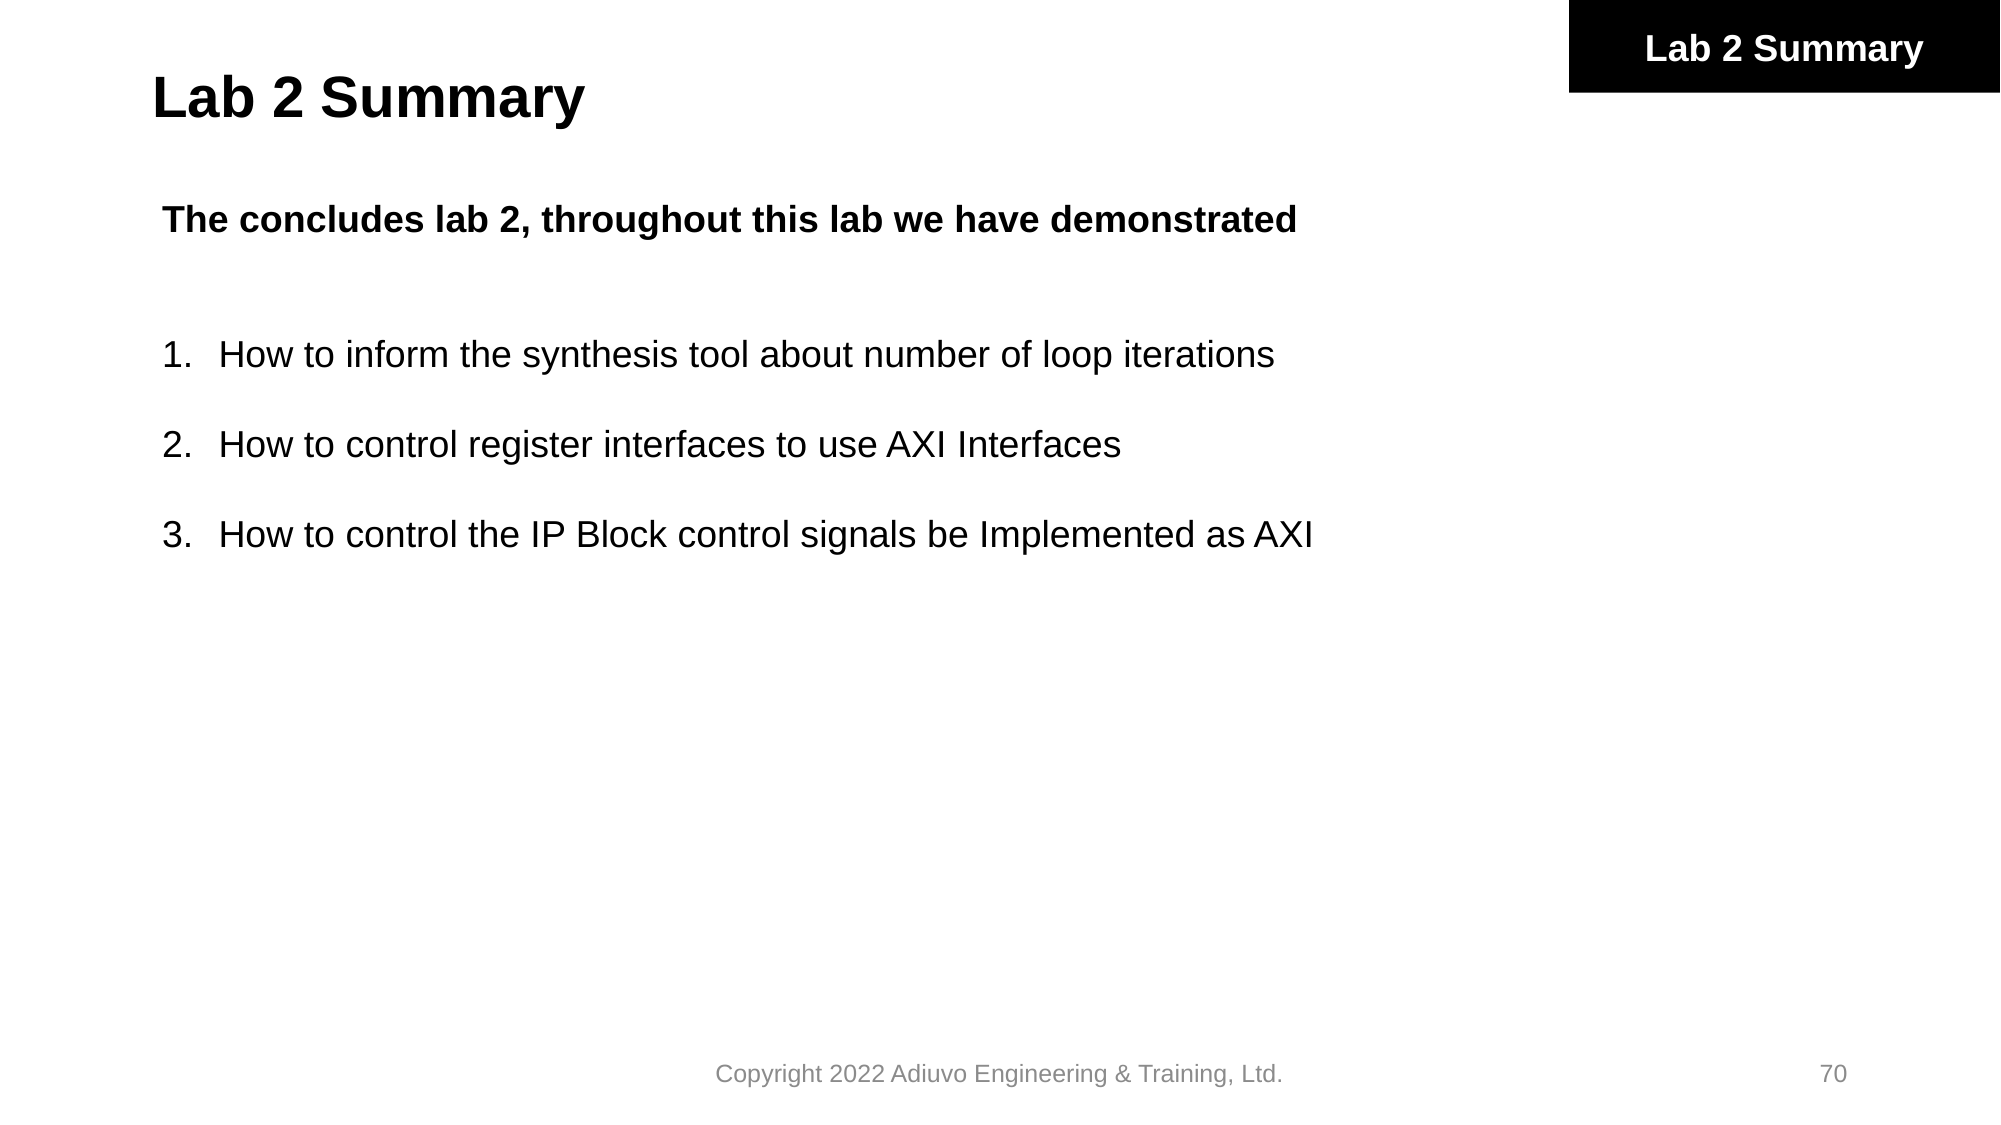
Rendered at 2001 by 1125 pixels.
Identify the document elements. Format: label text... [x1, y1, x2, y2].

slide_number 70 [1412, 1042, 1863, 1103]
text_box Lab 2 Summary [1568, 0, 2000, 94]
title Lab 2 Summary [137, 59, 1863, 153]
footer Copyright 2022 Adiuvo Engineering & Training, Ltd. [662, 1042, 1338, 1103]
text_box The concludes lab 2, throughout this lab we have demonstrated How to inform the synthesis tool about number of loop iterations How to control register interfaces to use AXI Interfaces How to control the IP Block control signals be Implemented as AXI [147, 187, 1873, 698]
